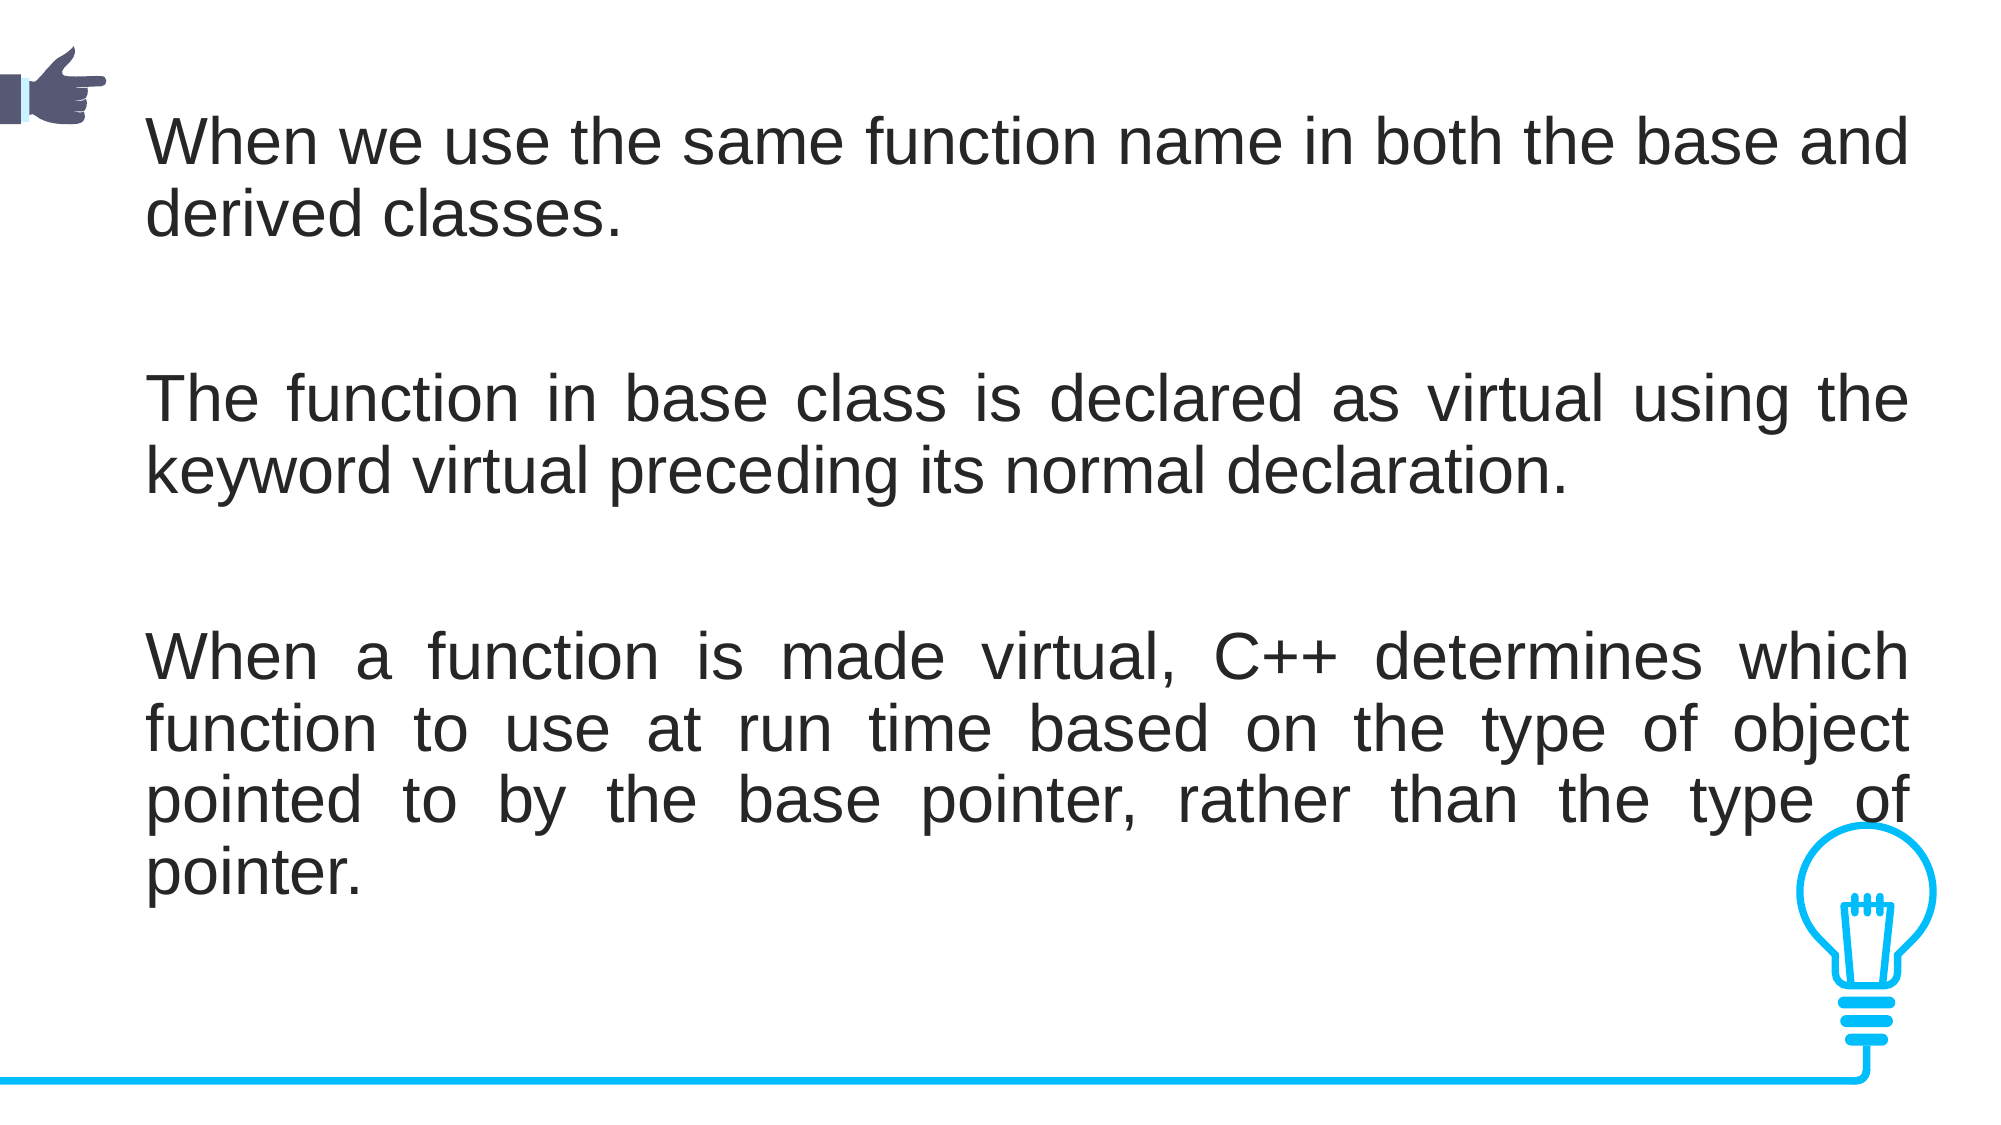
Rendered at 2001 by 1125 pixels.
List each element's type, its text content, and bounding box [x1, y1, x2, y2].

list When we use the same function name in both the base and derived classes. The function in base class is declared as virtual using the keyword virtual preceding its normal declaration. When a function is made virtual, C++ determines which function to use at run time based on the type of object pointed to by the base pointer, rather than the type of pointer. [130, 46, 1927, 970]
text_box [0, 46, 107, 125]
